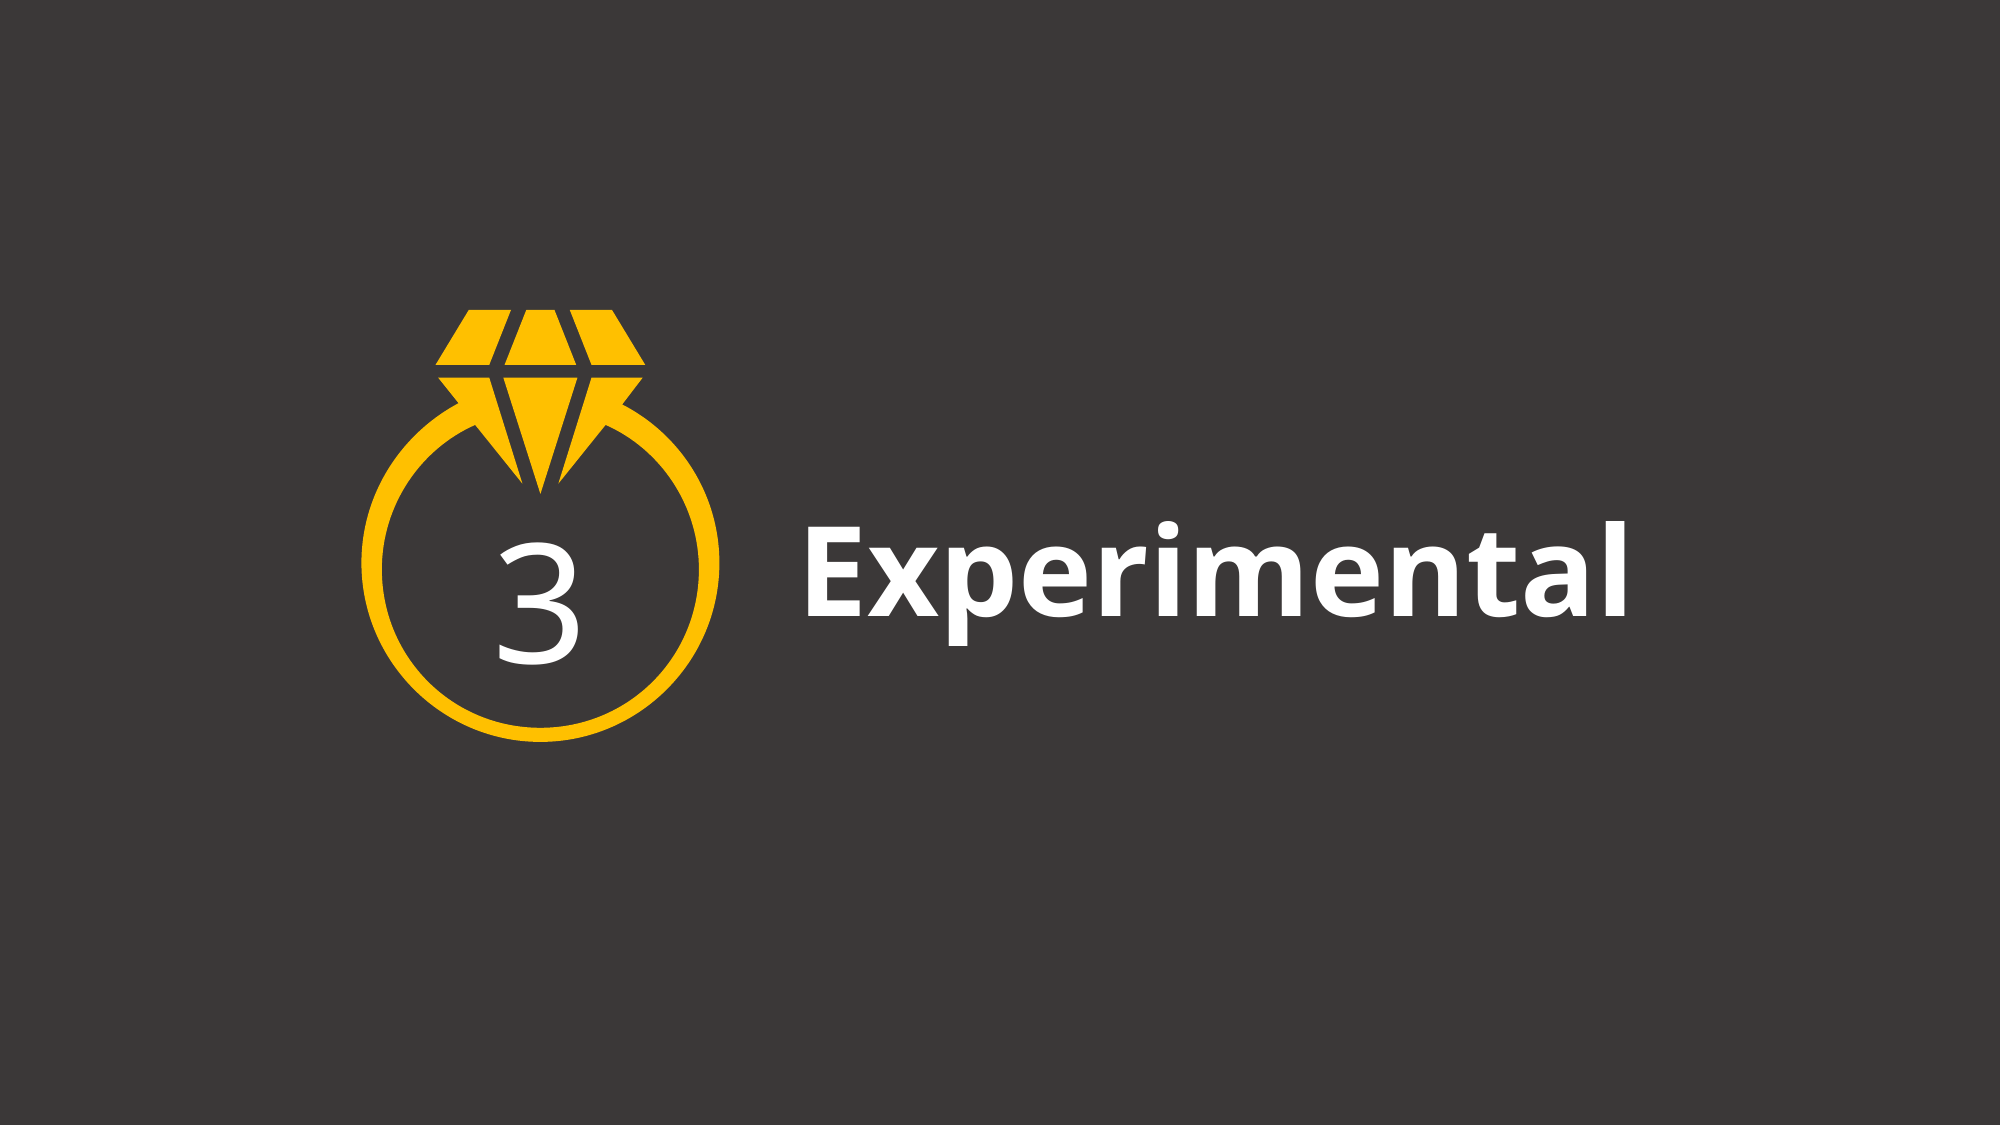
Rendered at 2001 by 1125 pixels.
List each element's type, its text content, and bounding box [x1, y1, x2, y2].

title Experimental [782, 460, 1866, 651]
list 3 [361, 477, 720, 742]
